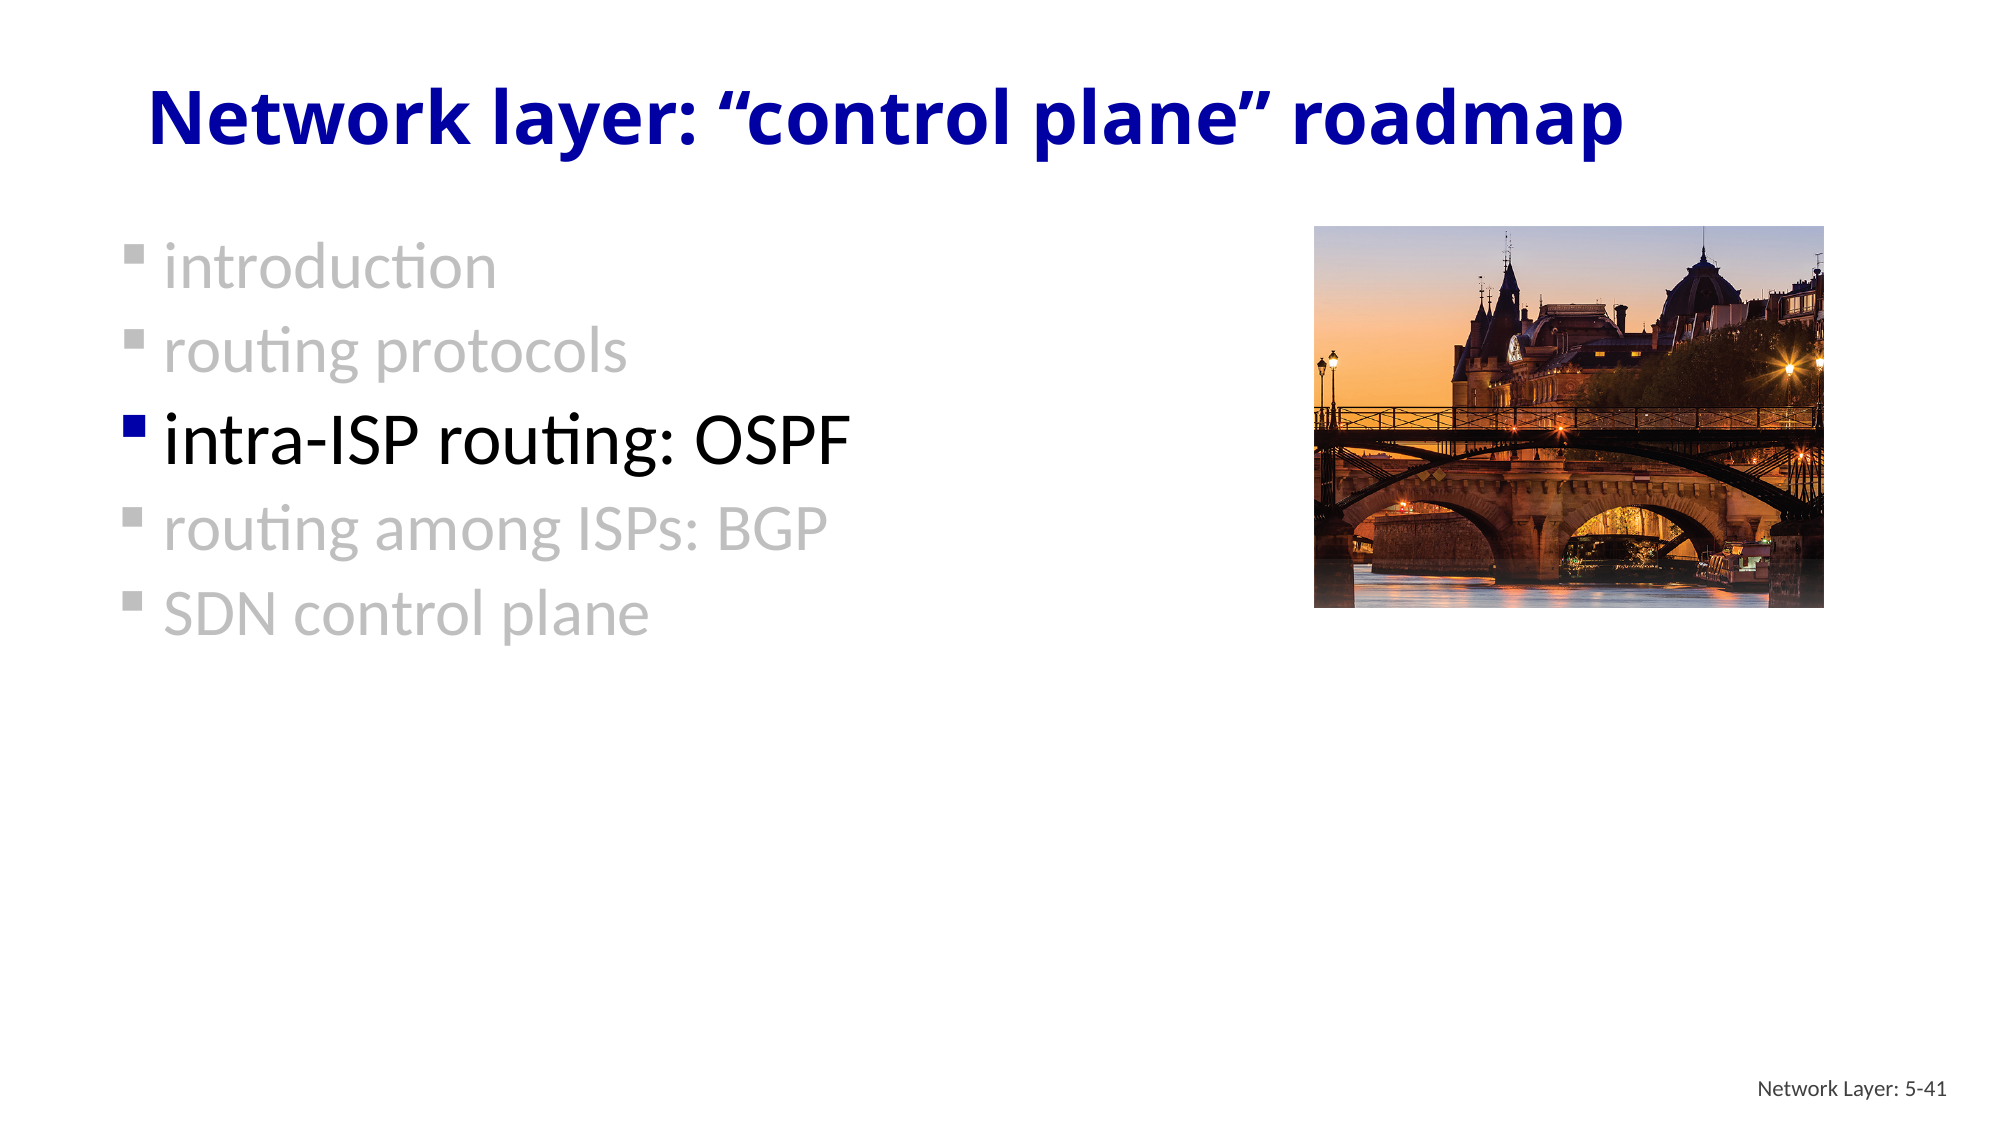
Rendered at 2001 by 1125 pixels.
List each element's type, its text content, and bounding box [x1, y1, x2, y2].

slide_number Network Layer: 5-41 [1512, 1056, 1963, 1117]
title Network layer: “control plane” roadmap [131, 47, 1856, 195]
picture [1314, 226, 1824, 608]
text_box introduction routing protocols intra-ISP routing: OSPF routing among ISPs: BGP SDN control plane [102, 223, 1017, 1050]
